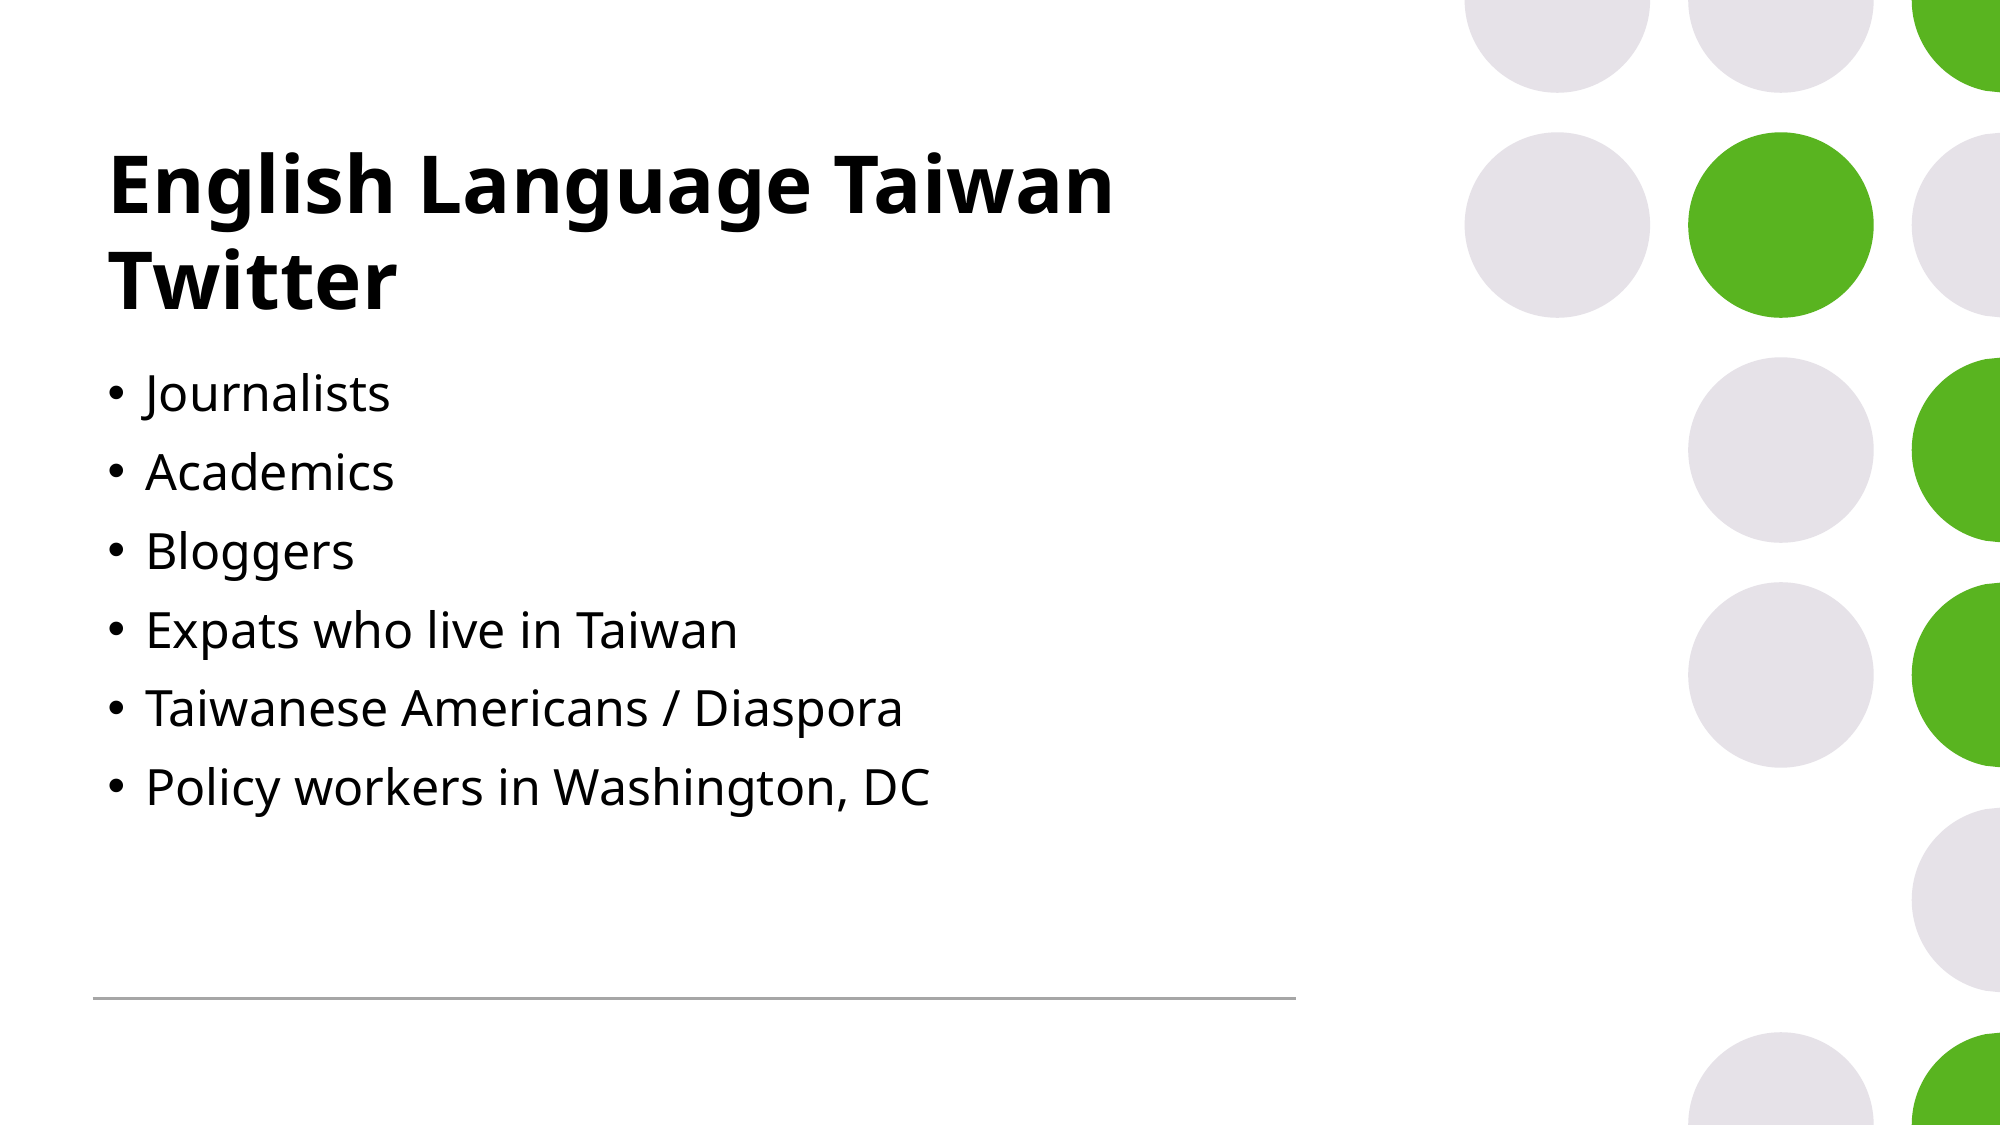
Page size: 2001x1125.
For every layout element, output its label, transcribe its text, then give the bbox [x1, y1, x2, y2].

list Journalists Academics Bloggers Expats who live in Taiwan Taiwanese Americans / Diaspora Policy workers in Washington, DC [92, 354, 1297, 946]
title English Language Taiwan Twitter [92, 126, 1297, 335]
